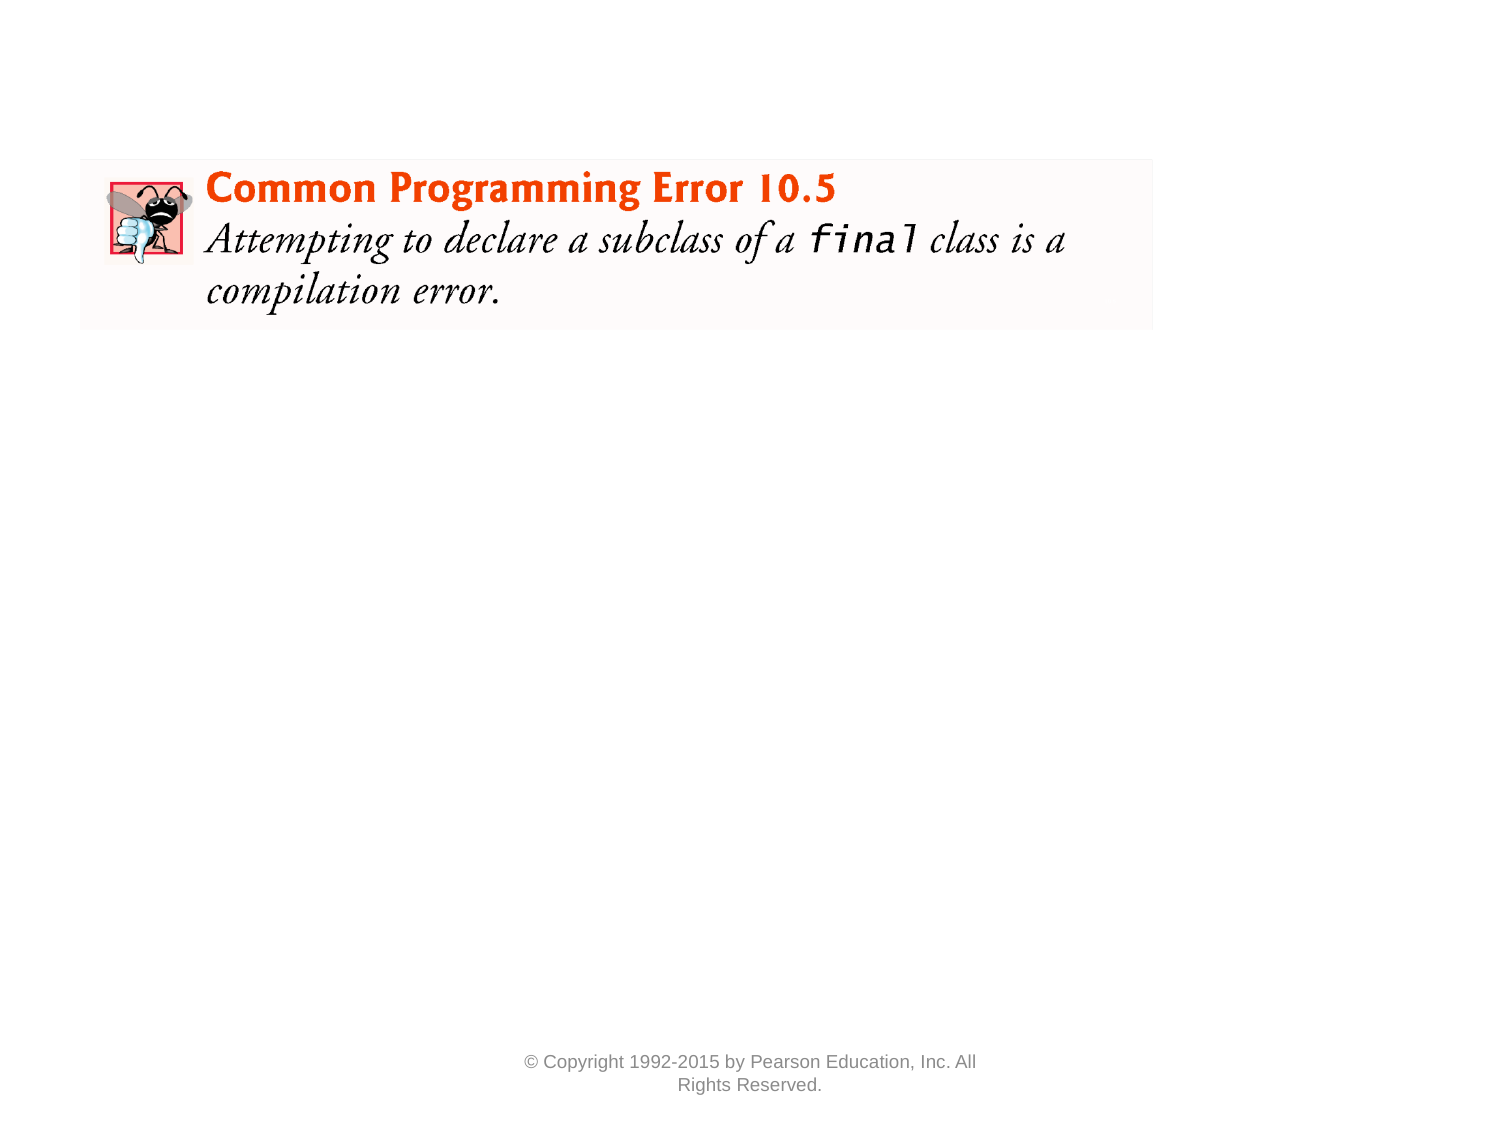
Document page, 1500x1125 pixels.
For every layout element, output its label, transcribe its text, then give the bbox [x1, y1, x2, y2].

footer © Copyright 1992-2015 by Pearson Education, Inc. All Rights Reserved. [496, 1042, 1004, 1103]
picture [0, 106, 1500, 1018]
